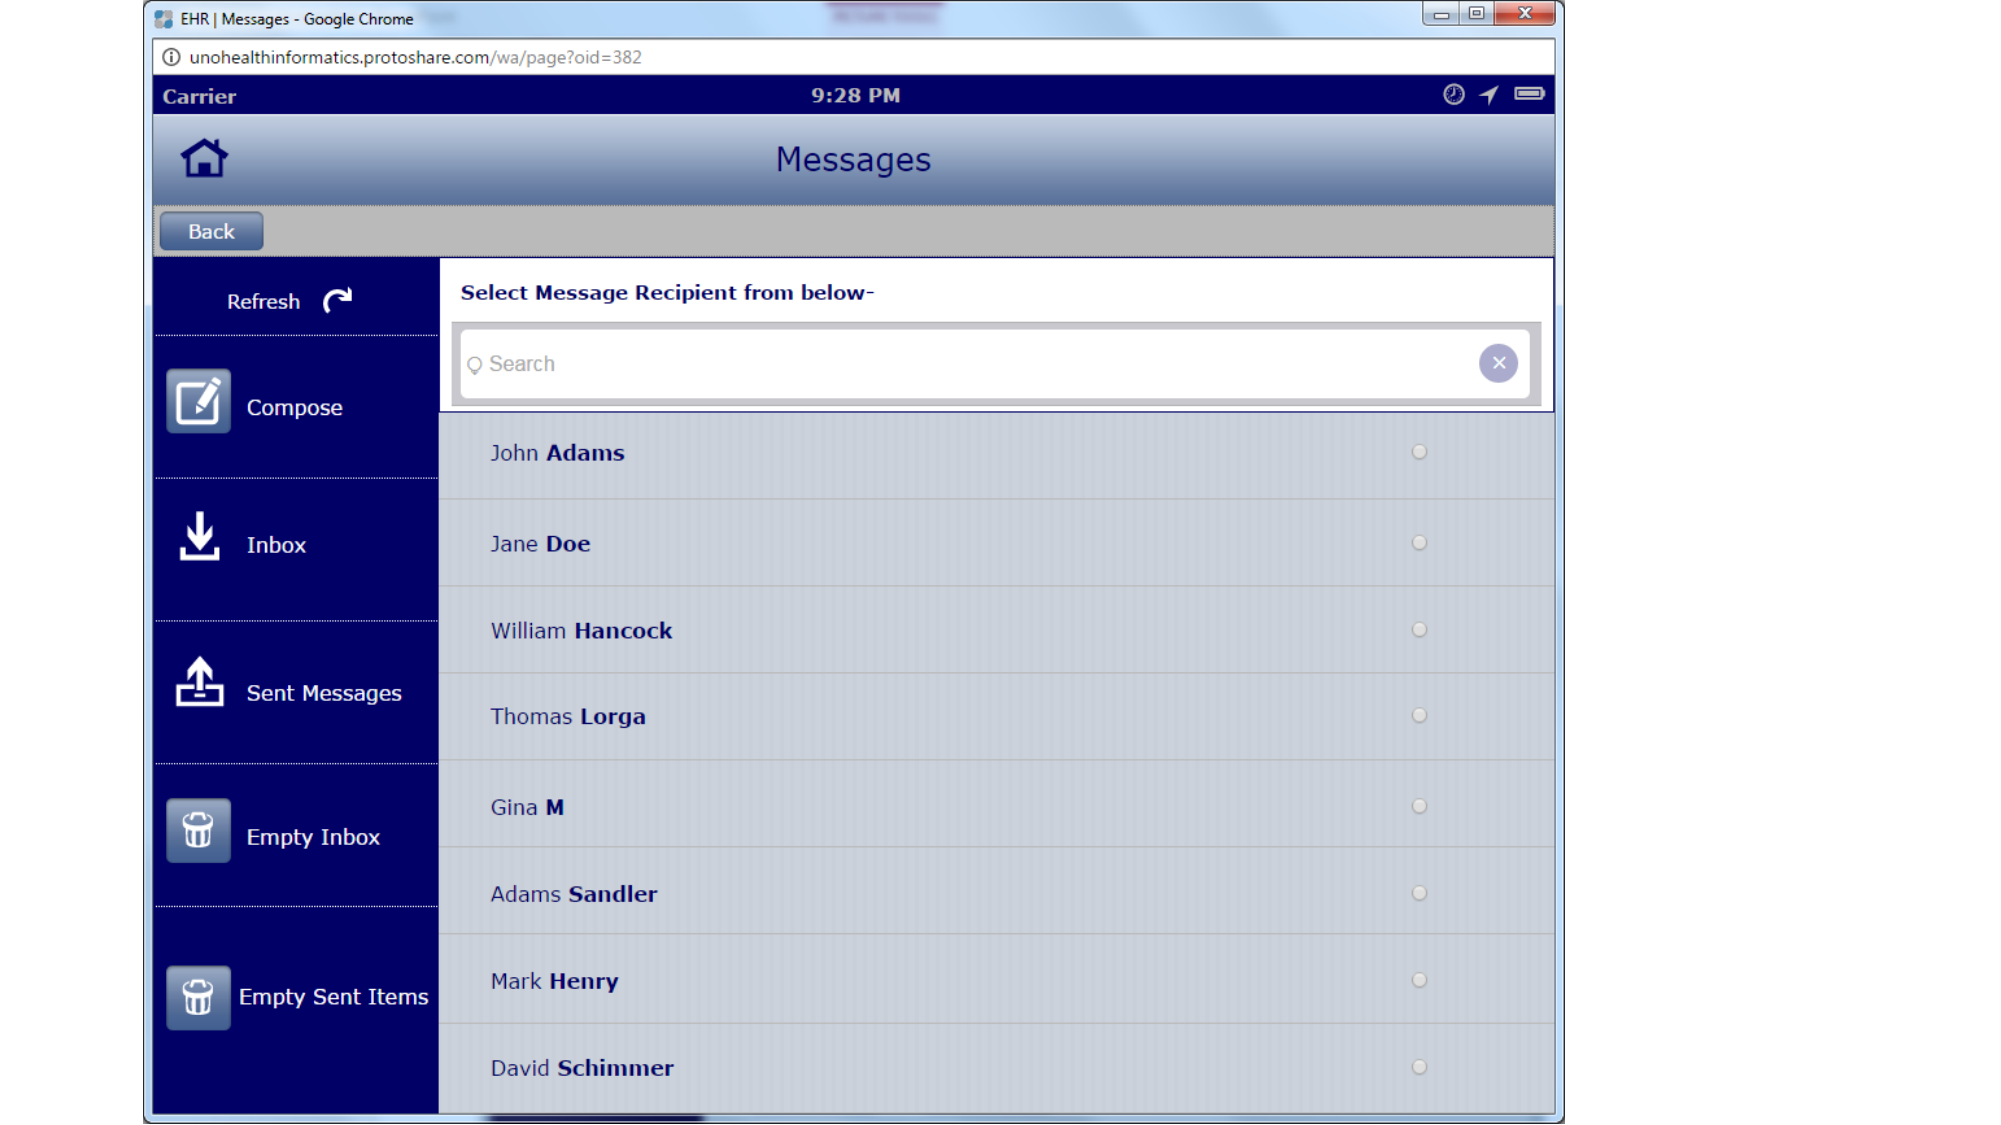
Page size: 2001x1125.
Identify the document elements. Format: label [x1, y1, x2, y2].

picture [143, 0, 1565, 1124]
